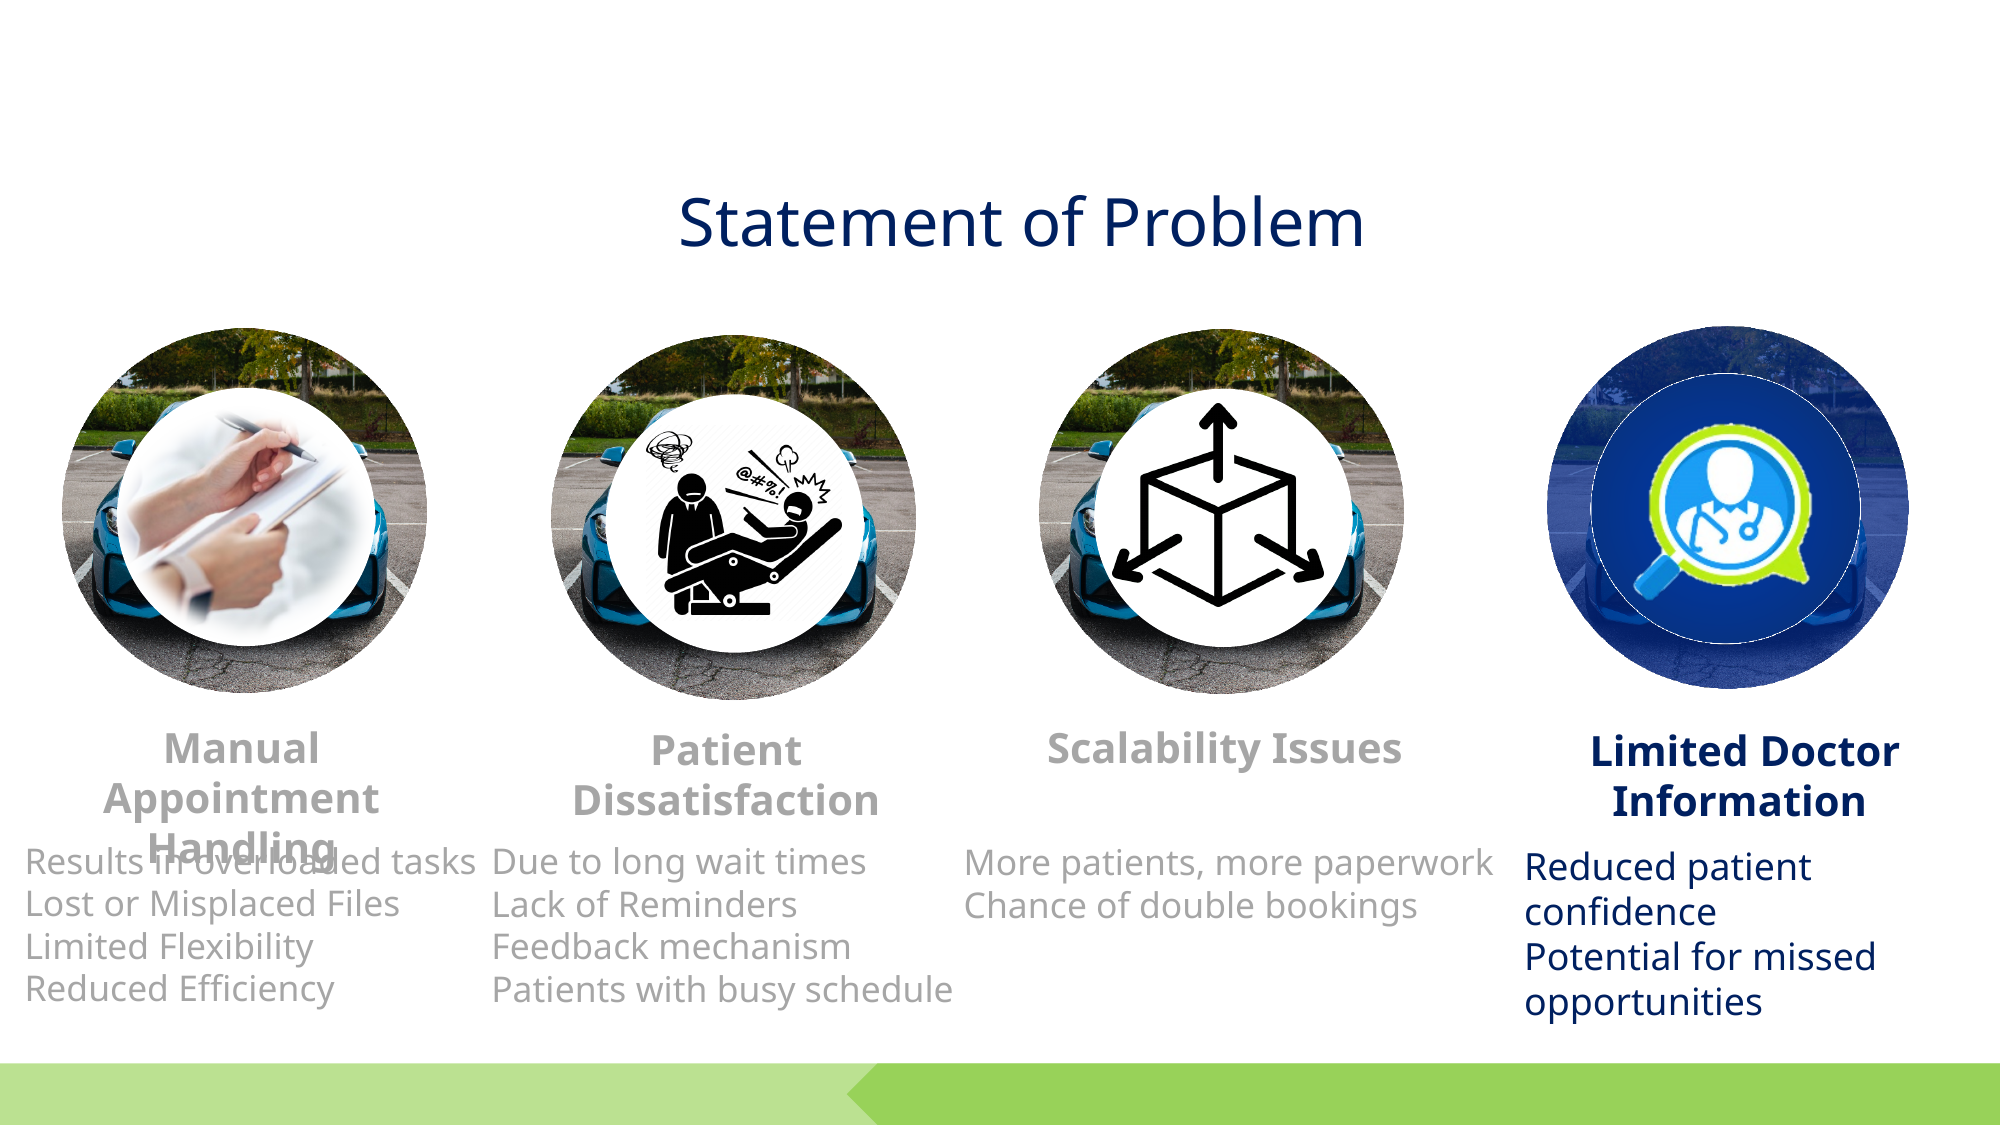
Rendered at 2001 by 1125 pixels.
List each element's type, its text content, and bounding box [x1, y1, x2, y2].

picture [646, 425, 842, 621]
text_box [1540, 321, 1915, 696]
picture [1112, 403, 1324, 607]
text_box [546, 332, 924, 706]
text_box [0, 1062, 876, 1125]
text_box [57, 325, 435, 699]
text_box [1035, 326, 1412, 700]
text_box Statement of Problem [388, 171, 1676, 267]
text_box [7, 714, 2000, 1019]
picture [829, 617, 842, 621]
text_box [845, 1062, 2000, 1125]
picture [1583, 358, 1877, 652]
